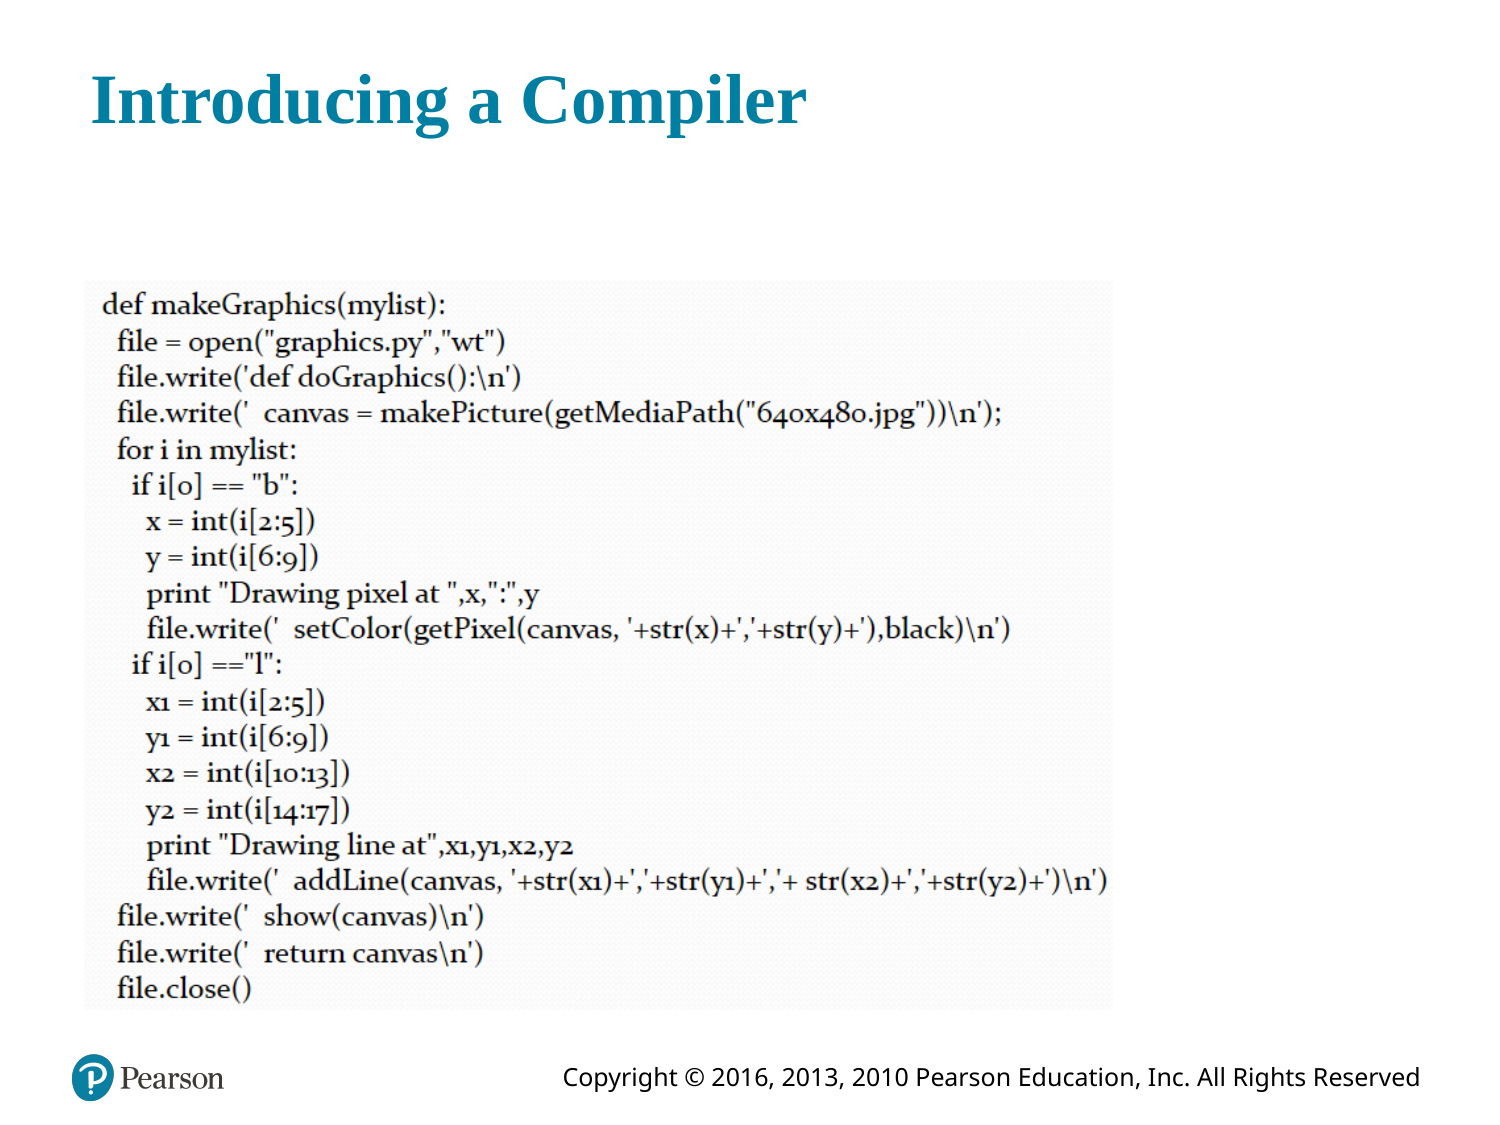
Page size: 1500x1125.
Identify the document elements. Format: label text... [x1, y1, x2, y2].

picture [72, 1054, 88, 1070]
picture [84, 280, 1113, 1011]
picture [72, 1087, 83, 1101]
title Introducing a Compiler [75, 37, 1425, 256]
picture [98, 1054, 224, 1101]
picture [80, 1063, 106, 1088]
